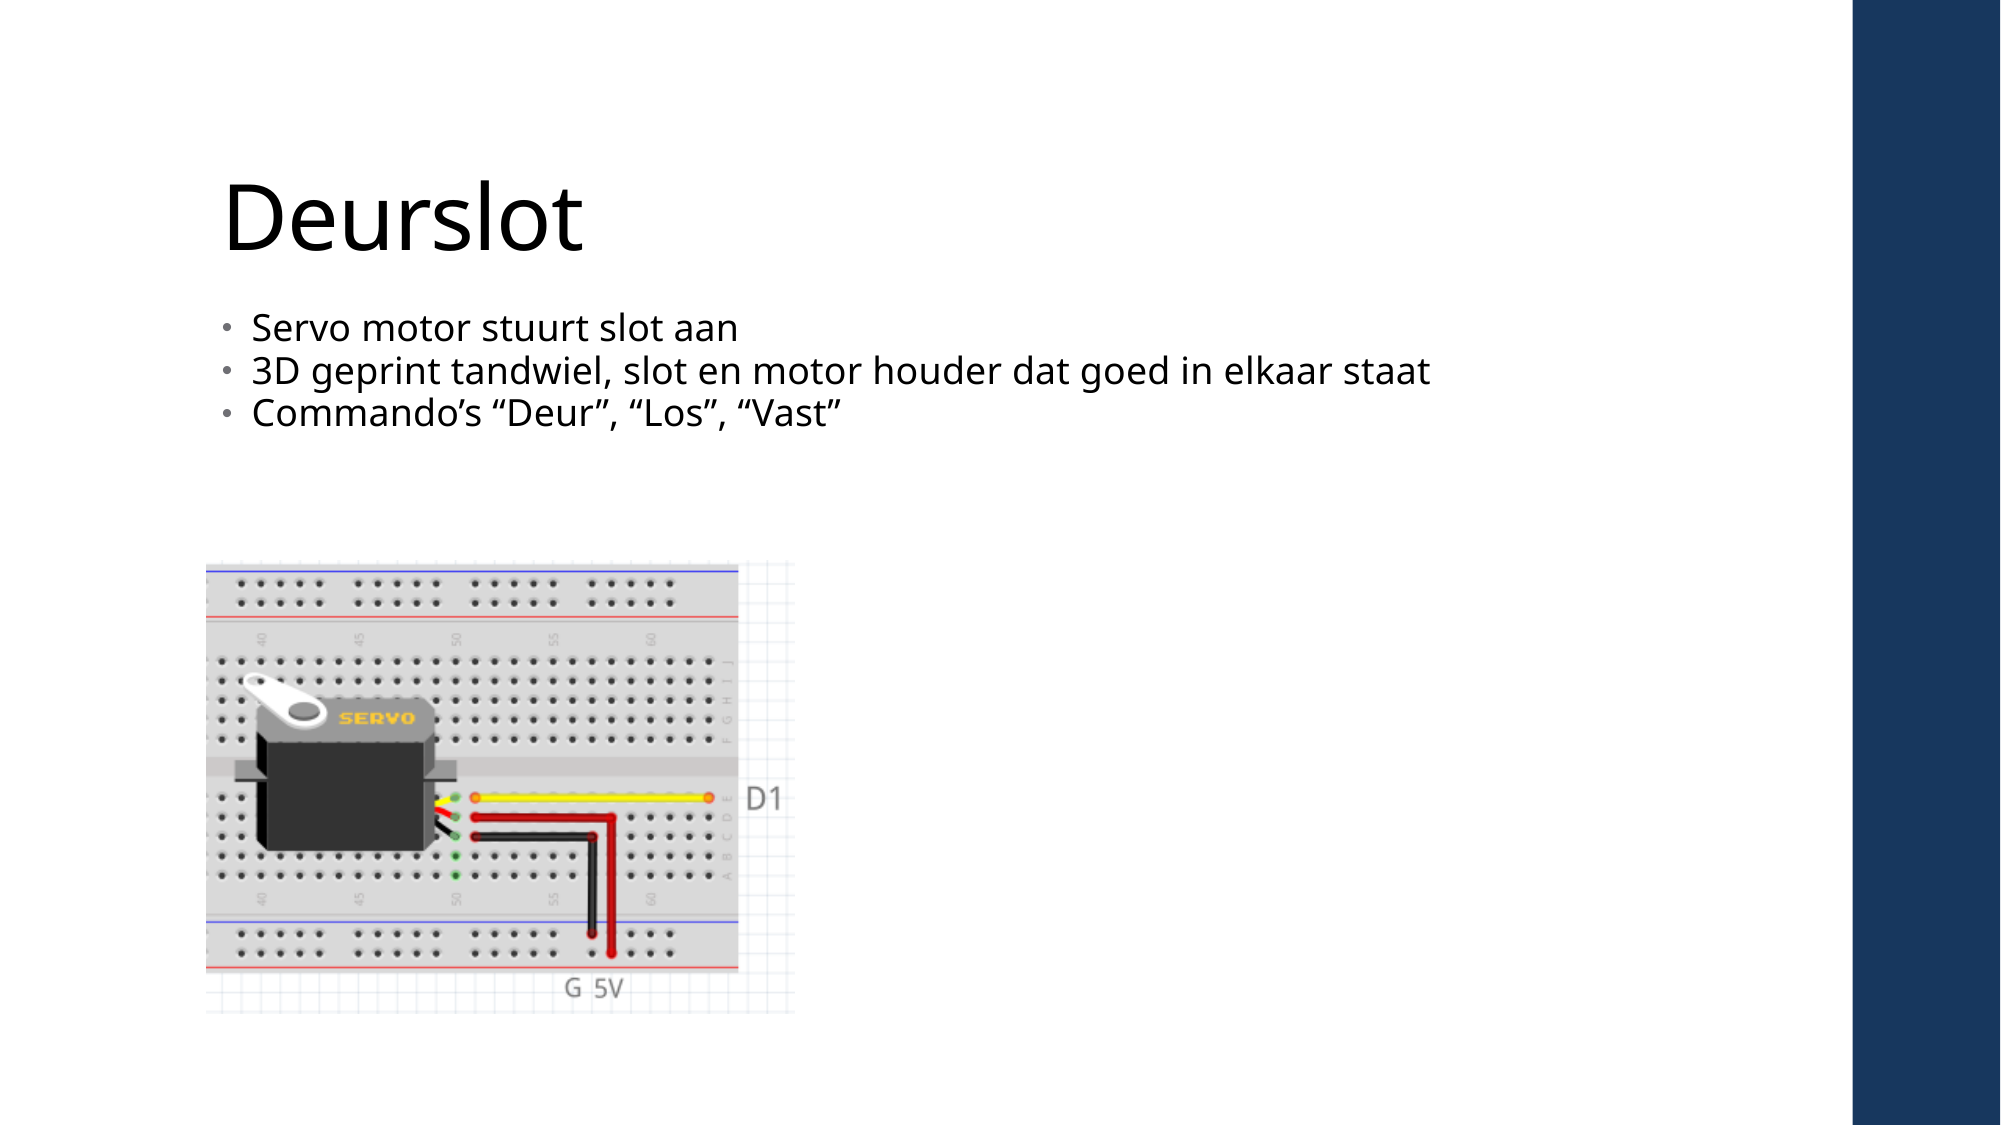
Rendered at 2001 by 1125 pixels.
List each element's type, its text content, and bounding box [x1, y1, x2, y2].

text_box Servo motor stuurt slot aan 3D geprint tandwiel, slot en motor houder dat goed in elkaar staat Commando’s “Deur”, “Los”, “Vast” [206, 299, 1617, 1014]
picture [206, 560, 795, 1014]
text_box Deurslot [206, 60, 1797, 278]
